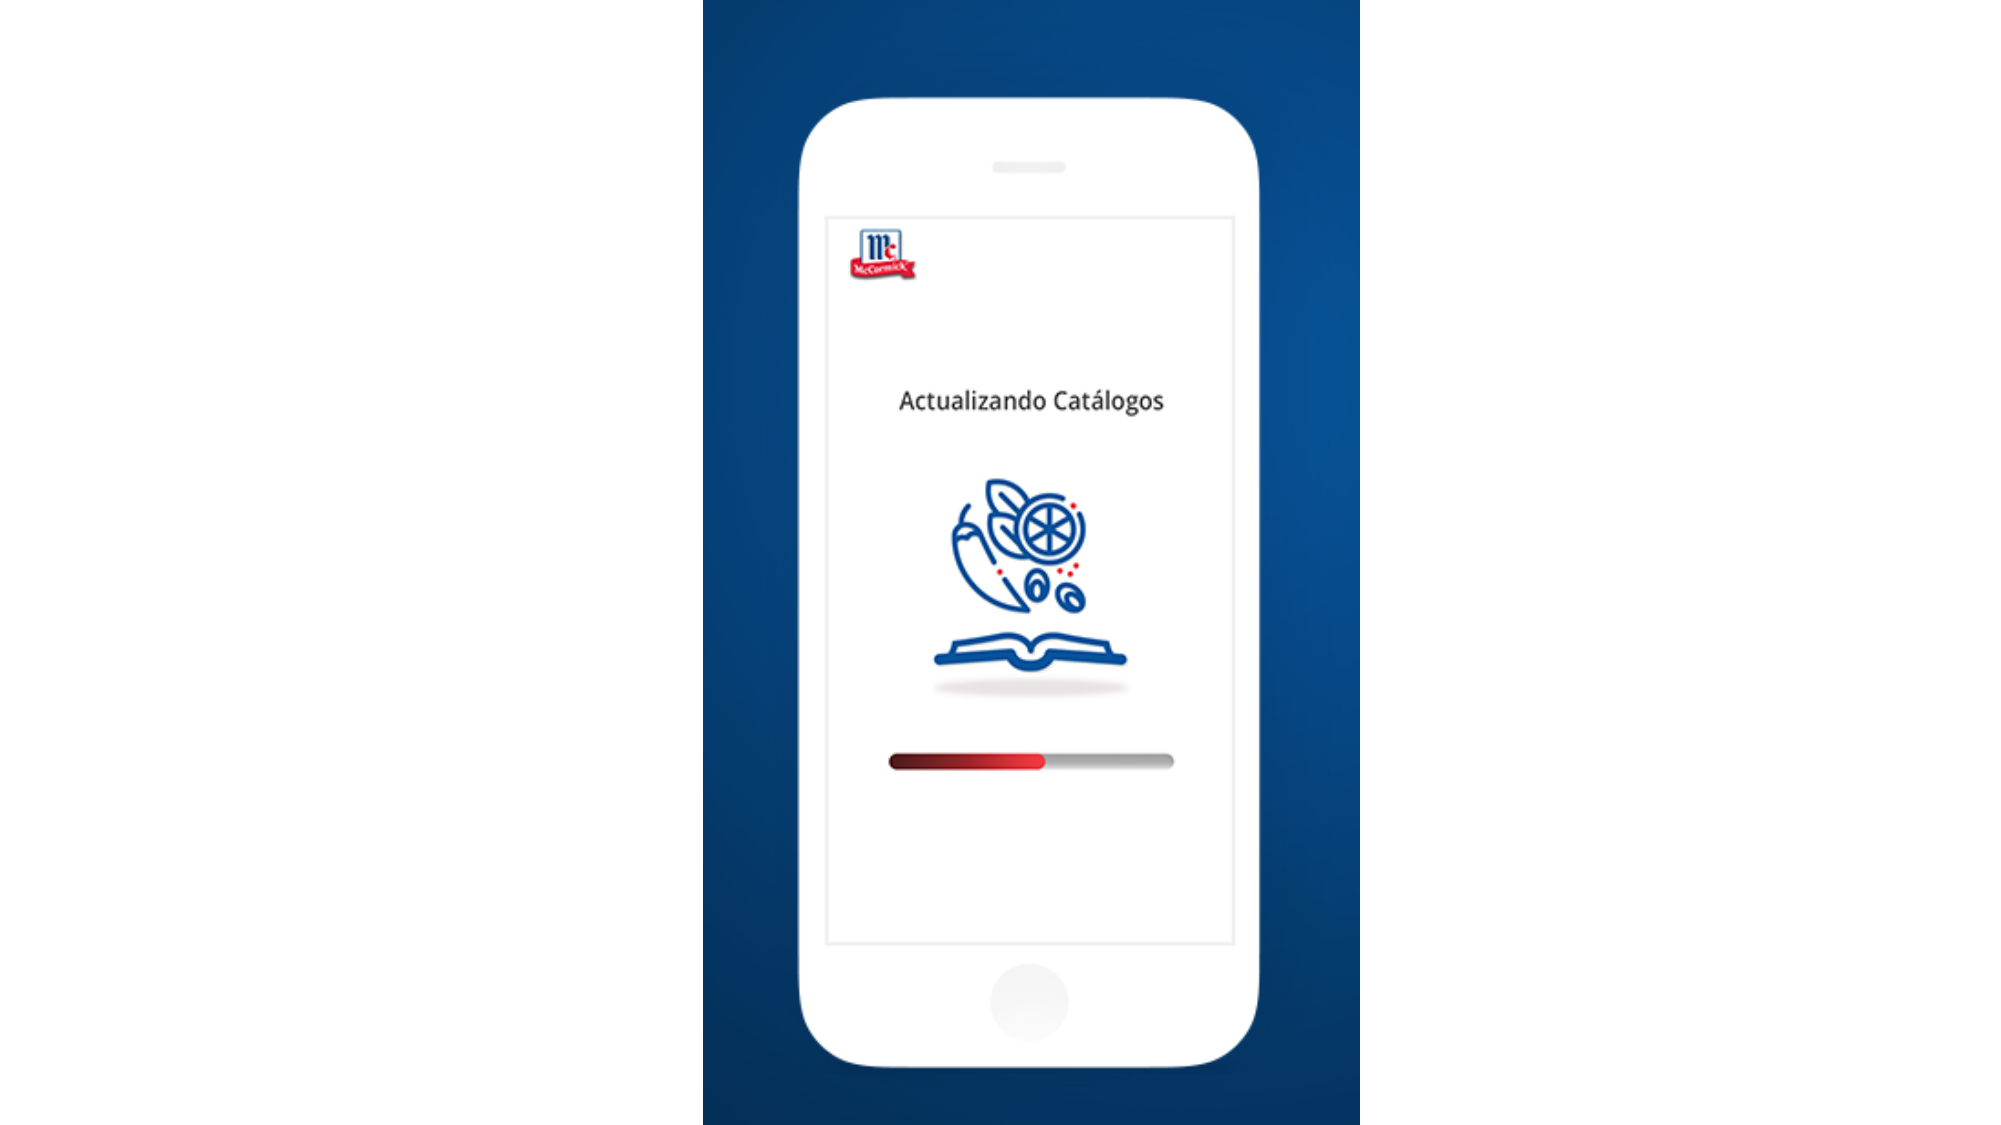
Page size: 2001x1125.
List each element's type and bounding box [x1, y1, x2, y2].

list [703, 0, 1360, 1125]
